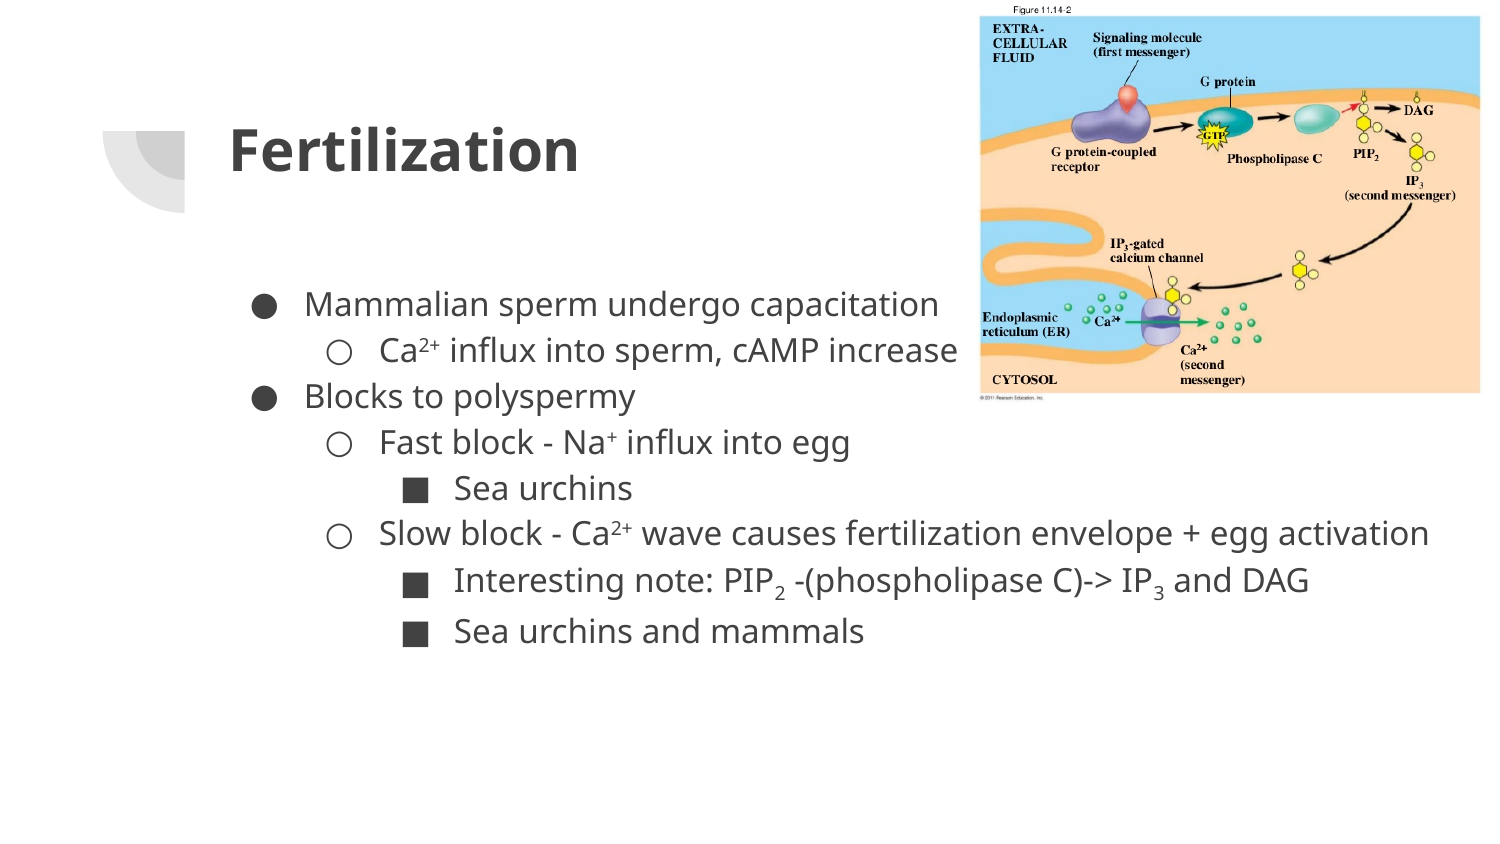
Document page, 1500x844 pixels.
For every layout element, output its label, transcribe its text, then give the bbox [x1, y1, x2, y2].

title Fertilization [213, 98, 955, 262]
list Mammalian sperm undergo capacitation Ca2+ influx into sperm, cAMP increase Blocks to polyspermy Fast block - Na+ influx into egg Sea urchins Slow block - Ca2+ wave causes fertilization envelope + egg activation Interesting note: PIP2 -(phospholipase C)-> IP3 and DAG Sea urchins and mammals [213, 262, 1465, 744]
picture [960, 0, 1500, 405]
